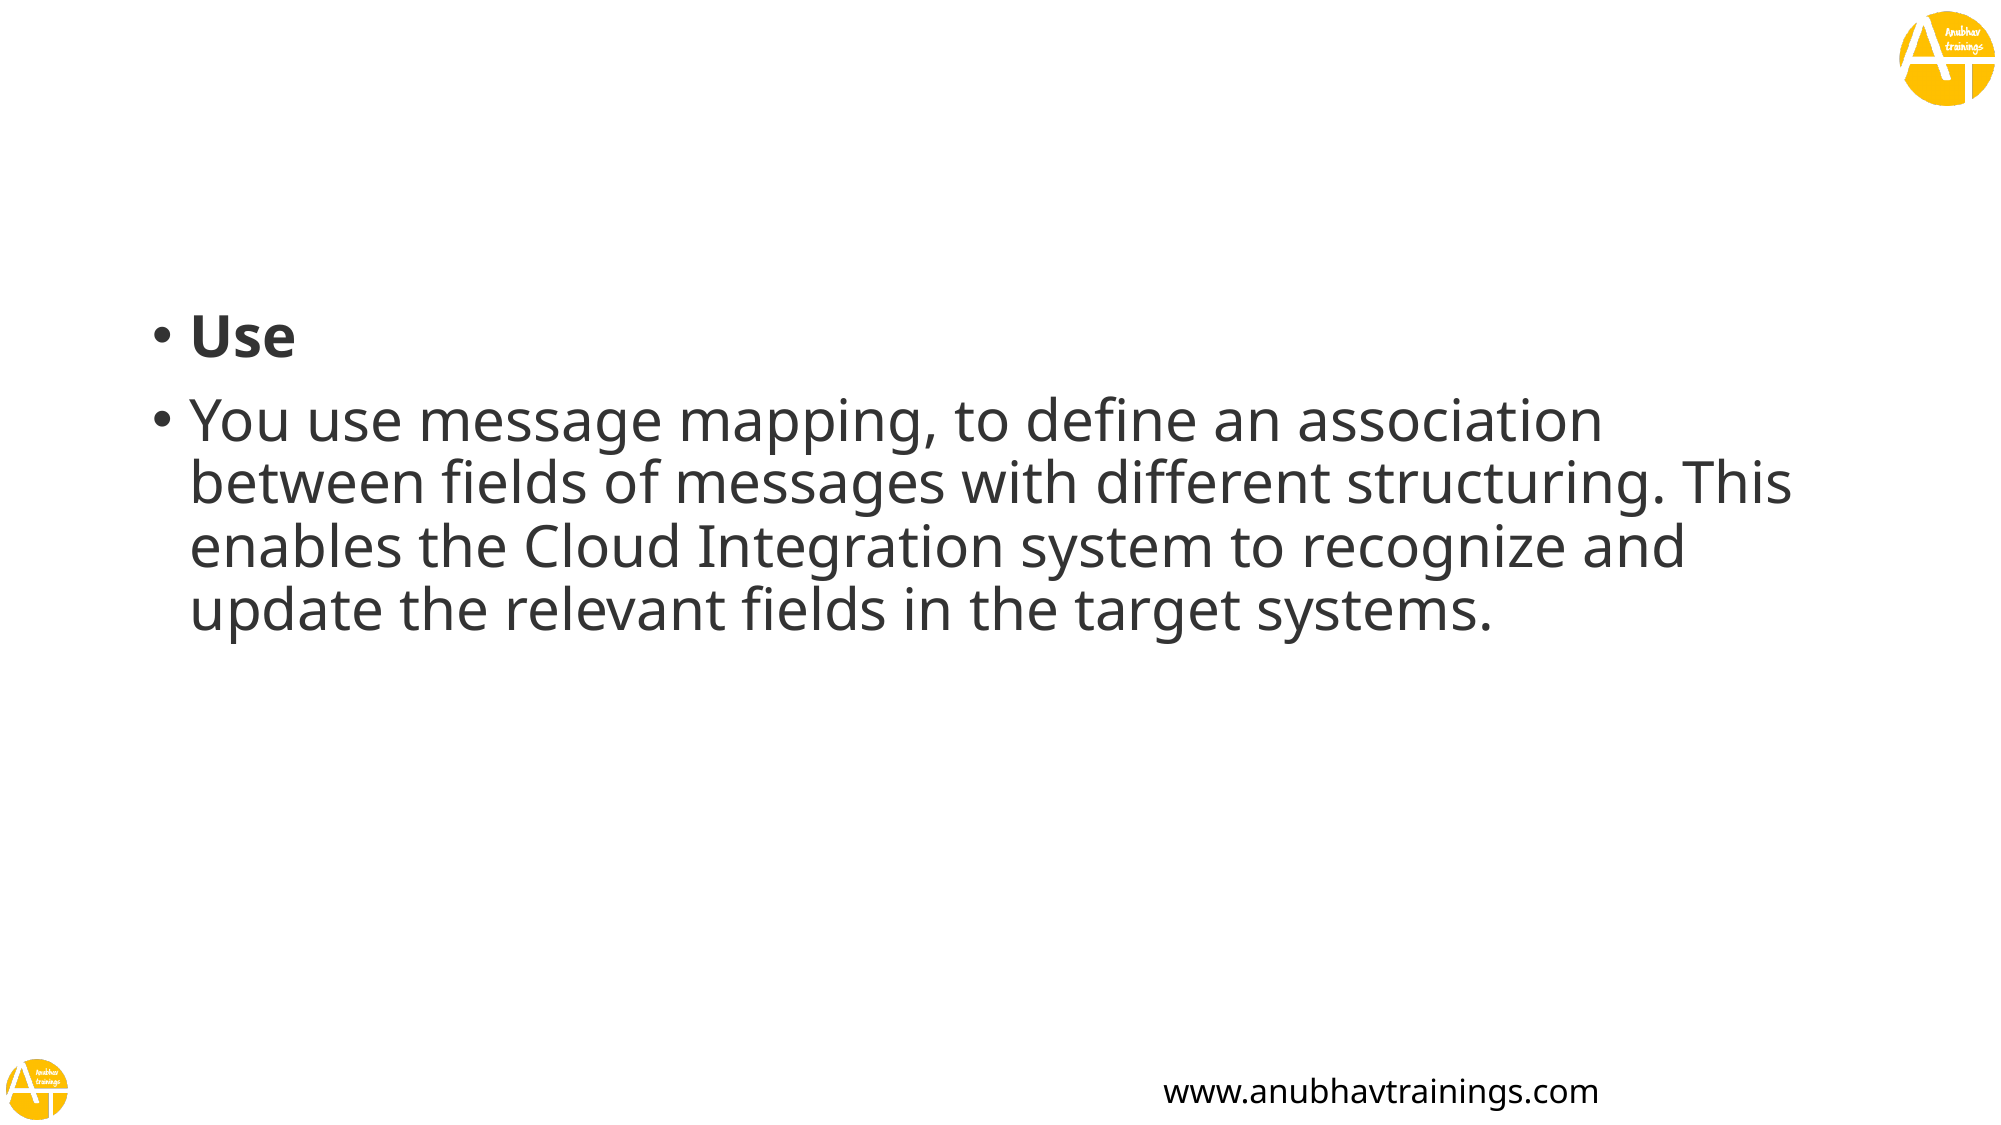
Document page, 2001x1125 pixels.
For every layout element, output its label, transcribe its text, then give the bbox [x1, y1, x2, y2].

list Use You use message mapping, to define an association between fields of messages with different structuring. This enables the Cloud Integration system to recognize and update the relevant fields in the target systems. [137, 299, 1863, 1014]
picture [0, 1055, 71, 1125]
picture [1890, 5, 2000, 114]
